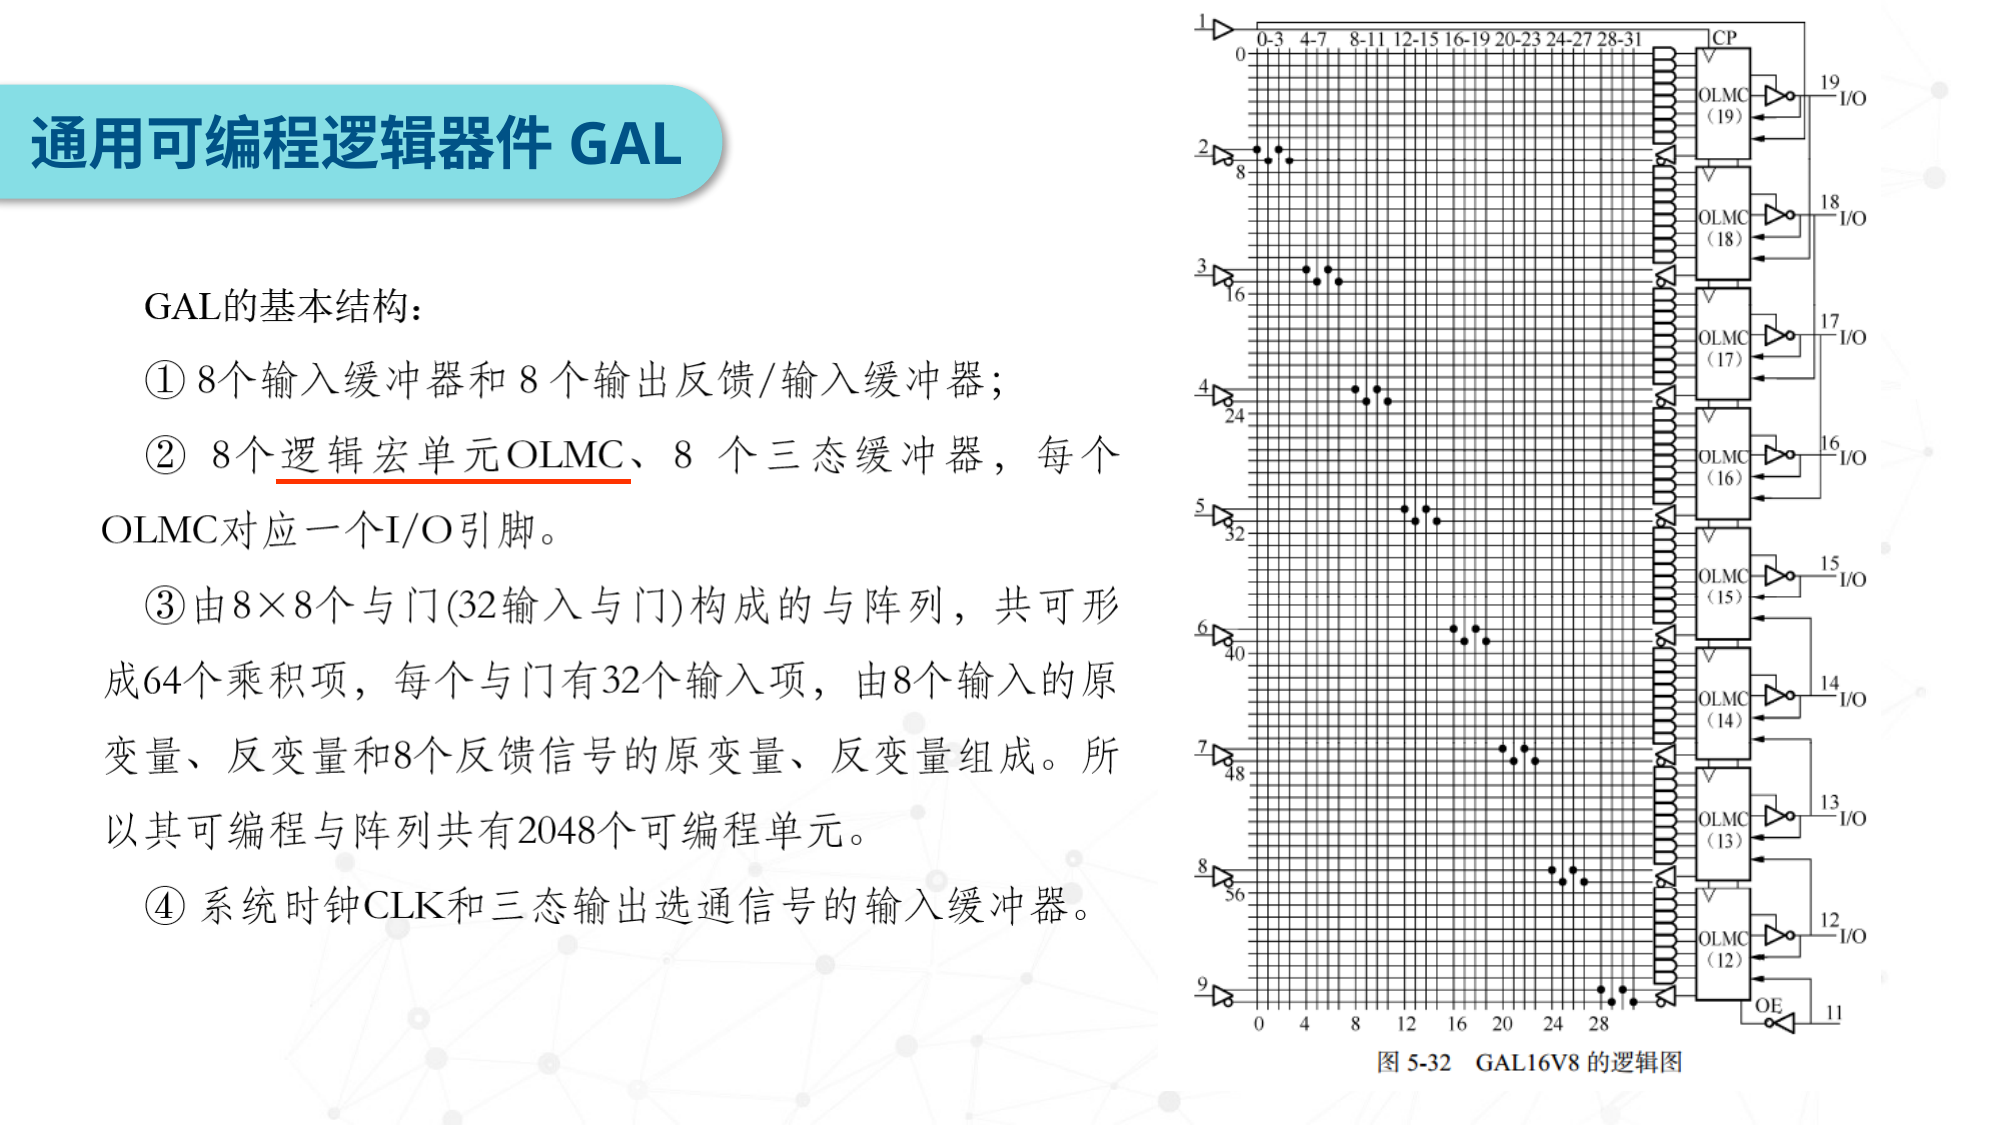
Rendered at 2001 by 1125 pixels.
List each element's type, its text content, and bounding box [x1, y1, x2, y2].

text_box 通用可编程逻辑器件GAL [15, 98, 985, 184]
slide_number [1550, 1064, 2000, 1125]
text_box [0, 83, 706, 200]
picture [0, 0, 2001, 1125]
